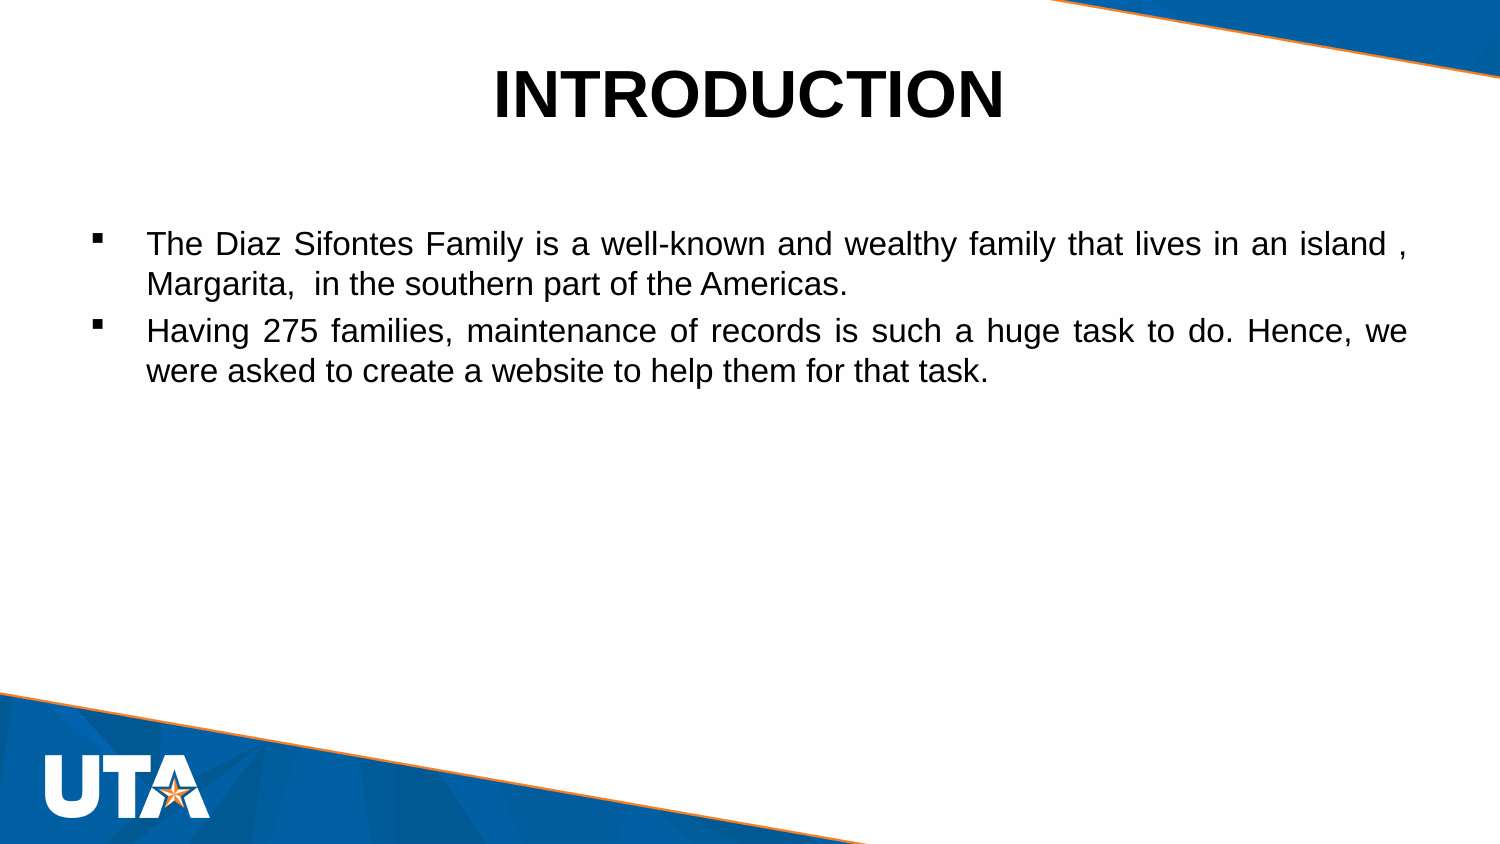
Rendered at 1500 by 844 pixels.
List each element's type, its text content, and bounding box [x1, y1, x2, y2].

list The Diaz Sifontes Family is a well-known and wealthy family that lives in an island , Margarita, in the southern part of the Americas. Having 275 families, maintenance of records is such a huge task to do. Hence, we were asked to create a website to help them for that task. [75, 215, 1425, 724]
picture [0, 0, 1500, 844]
title INTRODUCTION [75, 20, 1425, 161]
